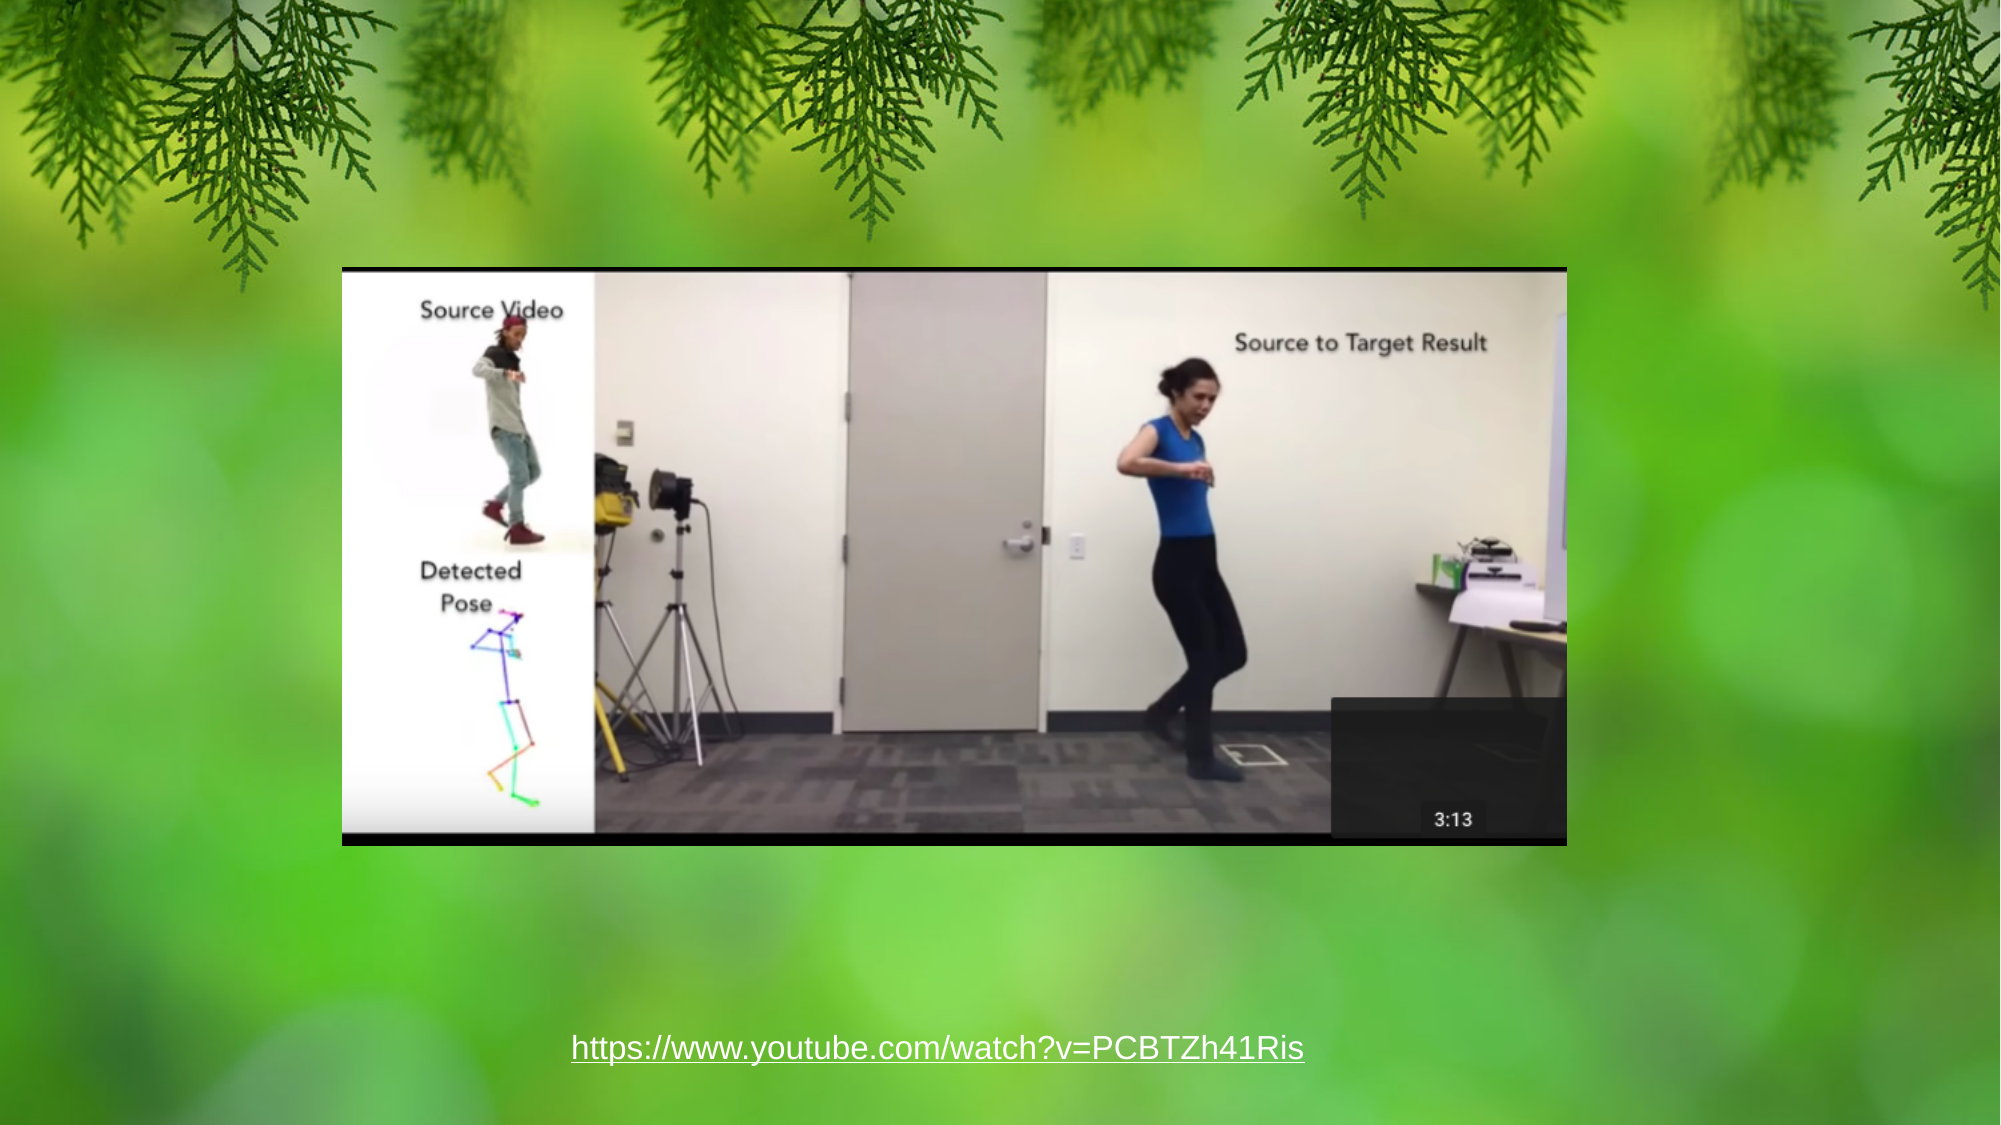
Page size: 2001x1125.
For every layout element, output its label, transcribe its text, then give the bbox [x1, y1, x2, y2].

picture [0, 0, 2001, 1125]
text_box https://www.youtube.com/watch?v=PCBTZh41Ris [280, 1018, 1596, 1074]
